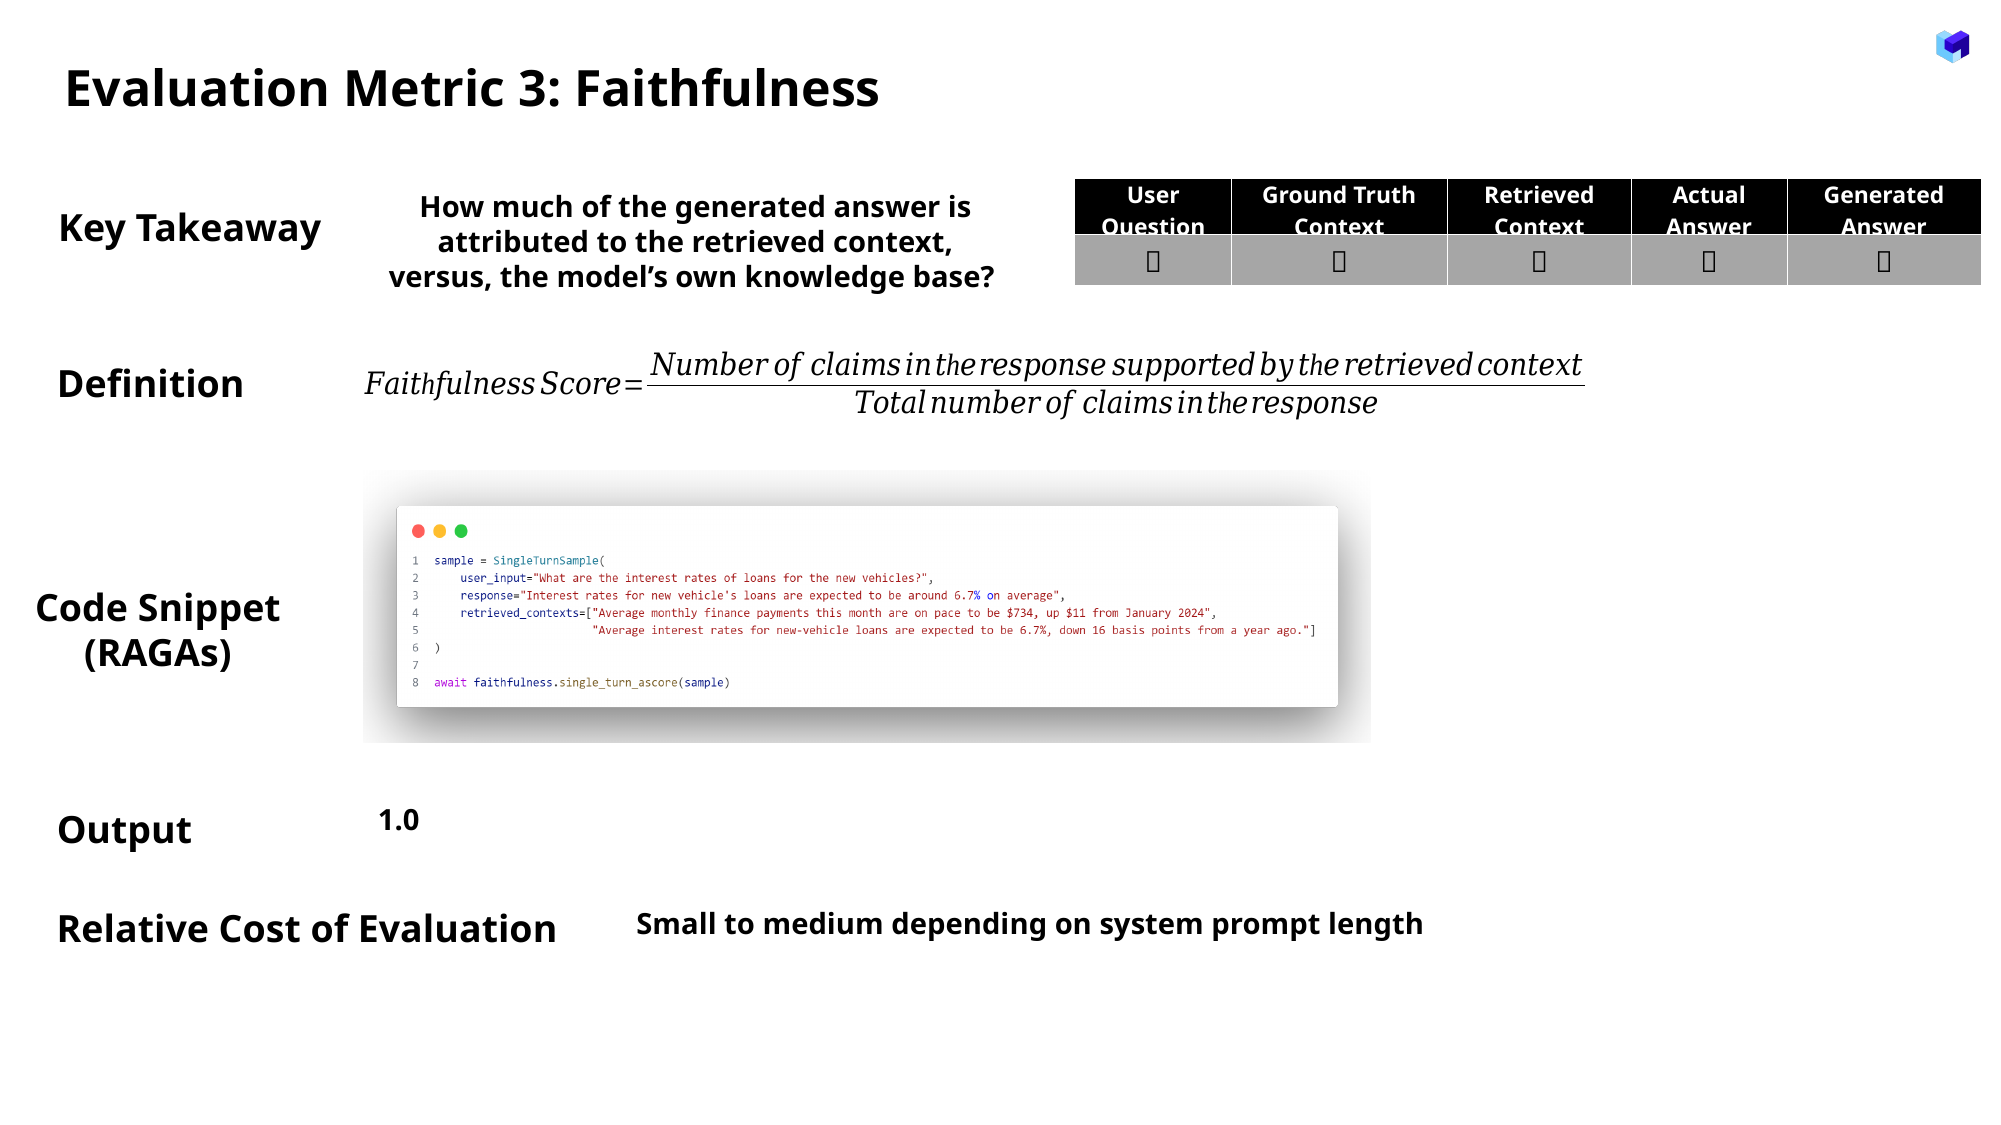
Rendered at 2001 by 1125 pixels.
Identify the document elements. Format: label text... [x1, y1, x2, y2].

table_header Ground Truth Context [1232, 179, 1447, 234]
table_cell ❌ [1632, 235, 1787, 285]
text_box Output [42, 799, 208, 859]
text_box Relative Cost of Evaluation [41, 898, 574, 958]
table_header User Question [1075, 179, 1231, 234]
text_box Code Snippet (RAGAs) [20, 576, 296, 681]
text_box 1.0 [363, 793, 1371, 844]
table_header Retrieved Context [1448, 179, 1631, 234]
text_box Key Takeaway [43, 196, 337, 257]
table_cell ✅ [1788, 235, 1981, 285]
table_cell ❌ [1075, 235, 1231, 285]
table_cell ❌ [1232, 235, 1447, 285]
text_box Definition [42, 353, 260, 413]
text_box How much of the generated answer is attributed to the retrieved context, versus, the model’s own knowledge base? [372, 181, 1019, 302]
text_box Evaluation Metric 3: Faithfulness [50, 48, 1975, 124]
table_cell ✅ [1448, 235, 1631, 285]
text_box Small to medium depending on system prompt length [621, 898, 1440, 949]
table_header Actual Answer [1632, 179, 1787, 234]
picture [362, 469, 1372, 744]
table_header Generated Answer [1788, 179, 1981, 234]
picture [1930, 19, 1975, 73]
